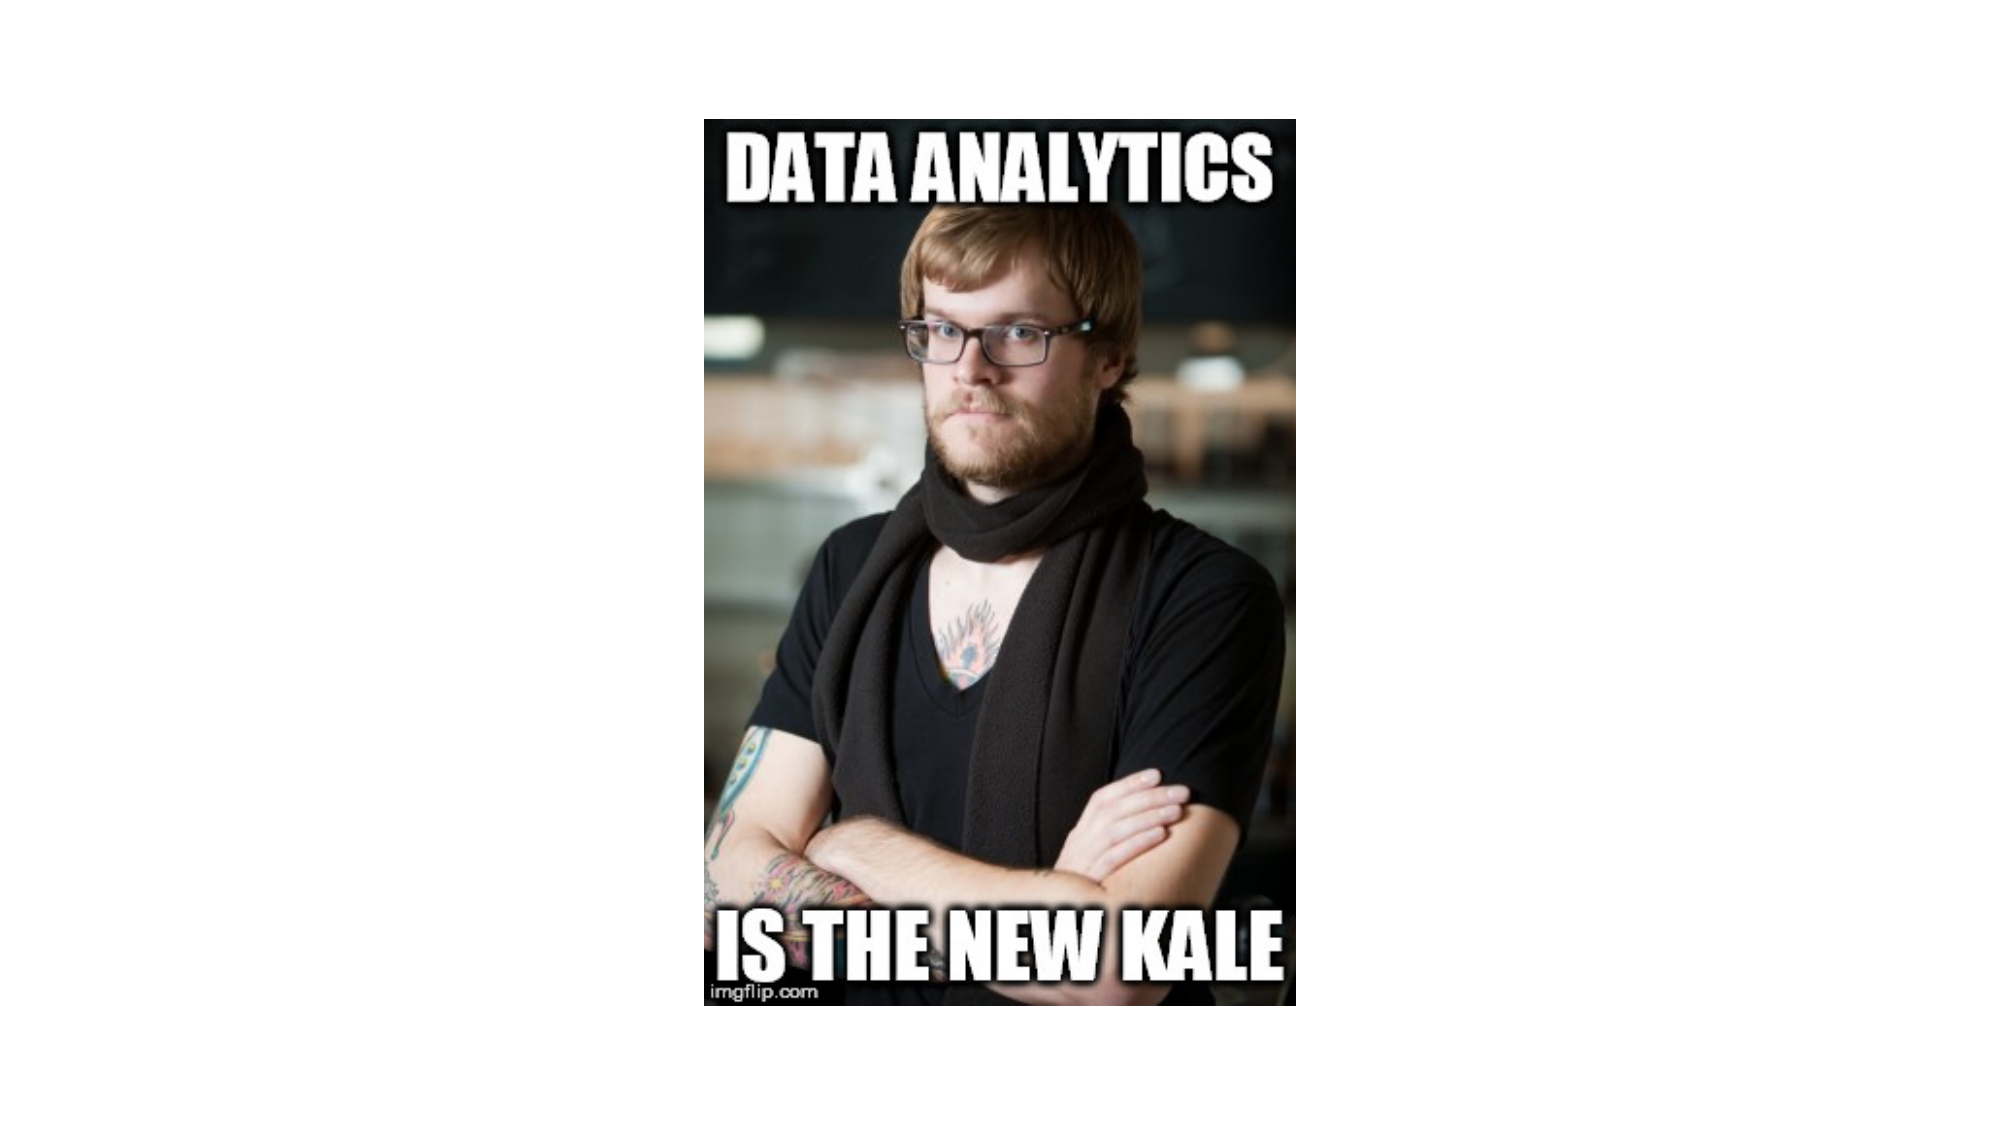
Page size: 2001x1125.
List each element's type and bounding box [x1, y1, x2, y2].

picture [704, 119, 1296, 1006]
